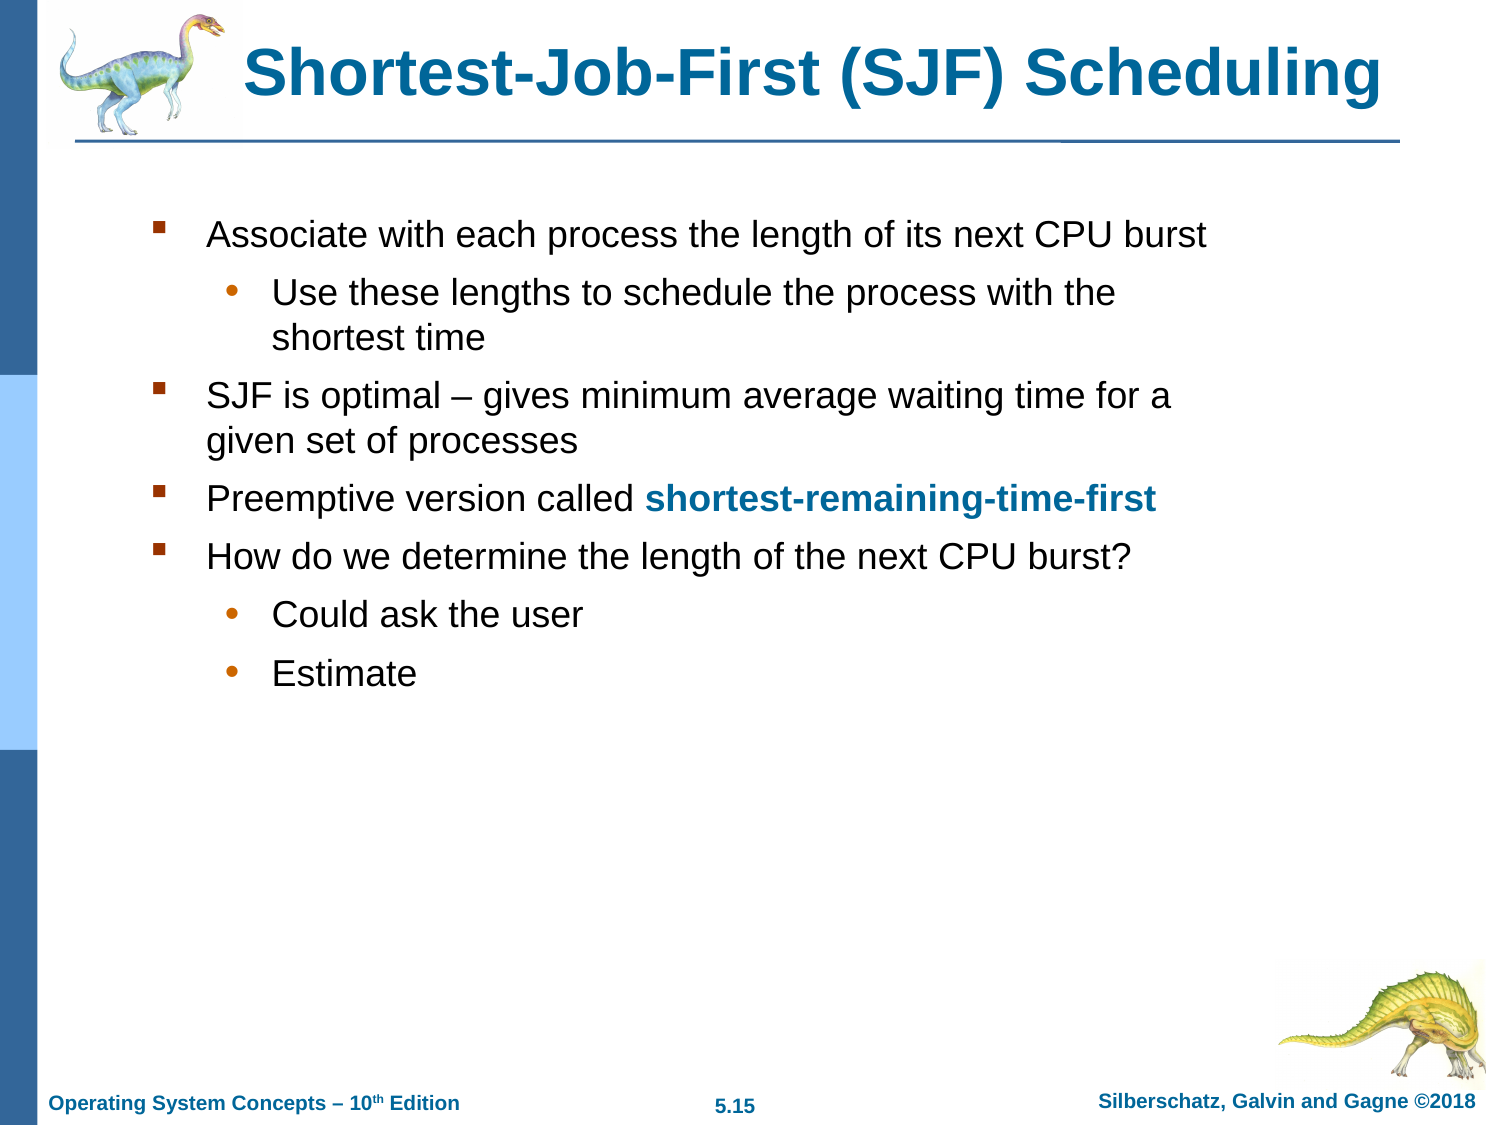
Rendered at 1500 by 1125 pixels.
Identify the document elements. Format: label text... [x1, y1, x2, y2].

list Associate with each process the length of its next CPU burst Use these lengths to schedule the process with the shortest time SJF is optimal – gives minimum average waiting time for a given set of processes Preemptive version called shortest-remaining-time-first How do we determine the length of the next CPU burst? Could ask the user Estimate [134, 202, 1244, 916]
picture [1275, 959, 1486, 1090]
title Shortest-Job-First (SJF) Scheduling [181, 21, 1446, 116]
picture [46, 0, 243, 149]
